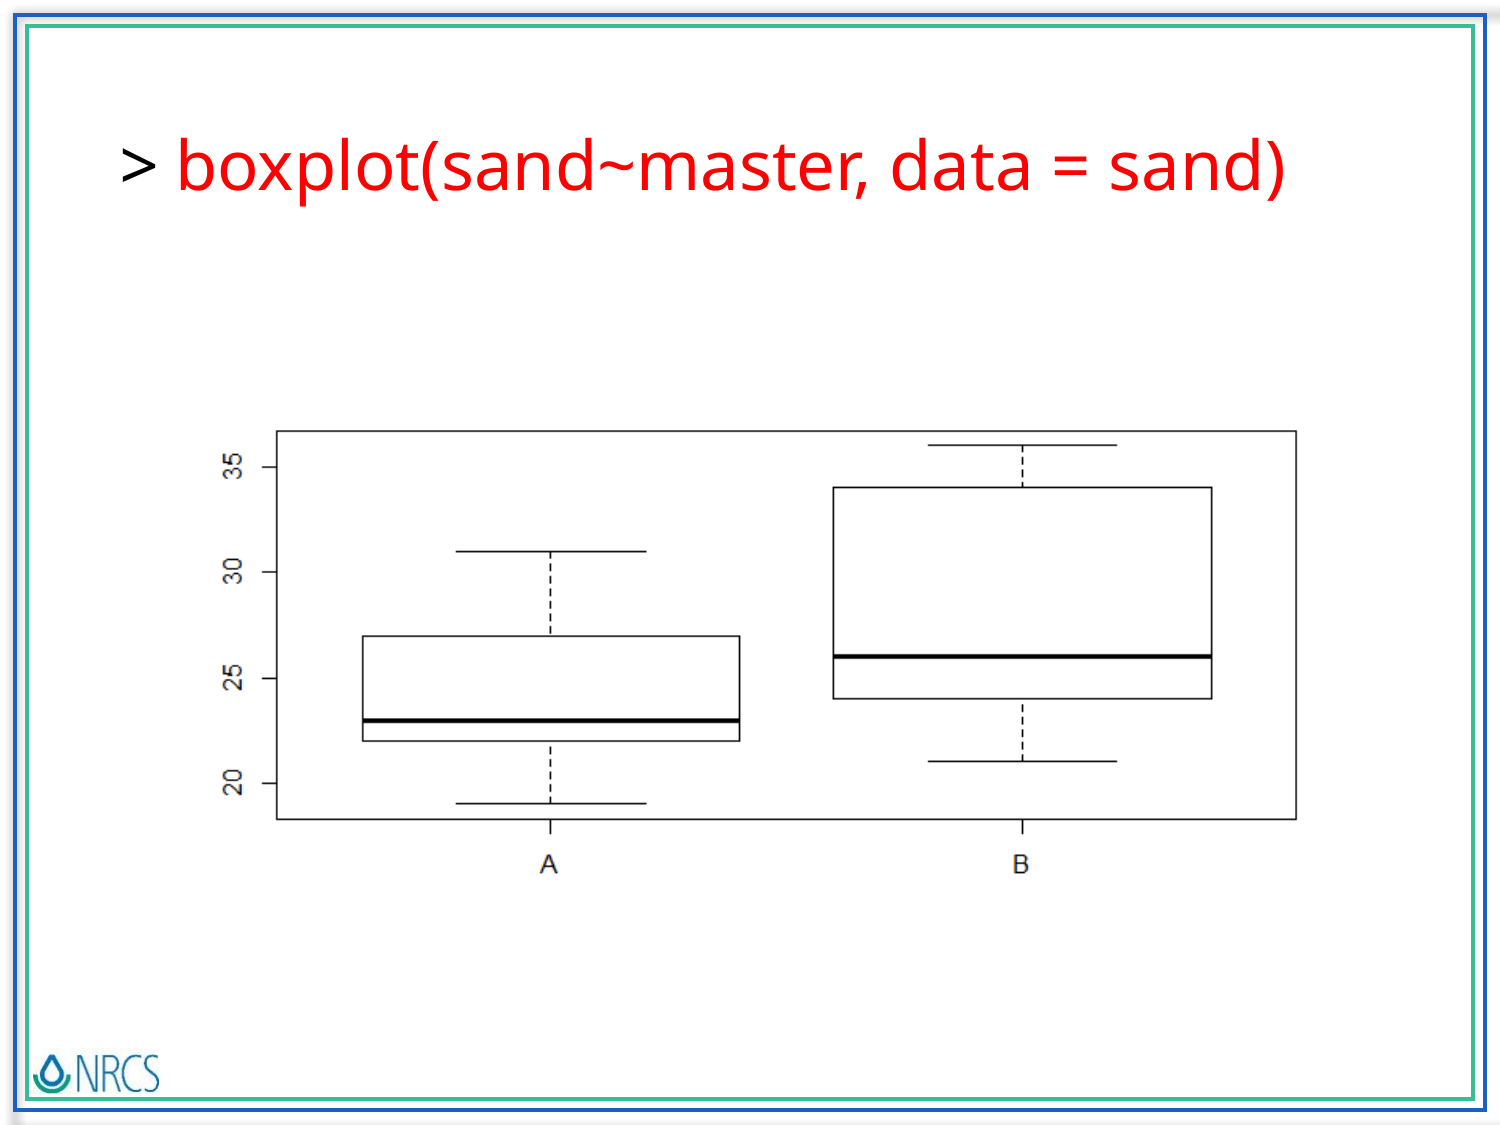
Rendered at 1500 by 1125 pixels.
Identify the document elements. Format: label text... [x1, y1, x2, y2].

picture [170, 321, 1330, 919]
picture [33, 1048, 159, 1094]
title > boxplot(sand~master, data = sand) [103, 59, 1397, 278]
